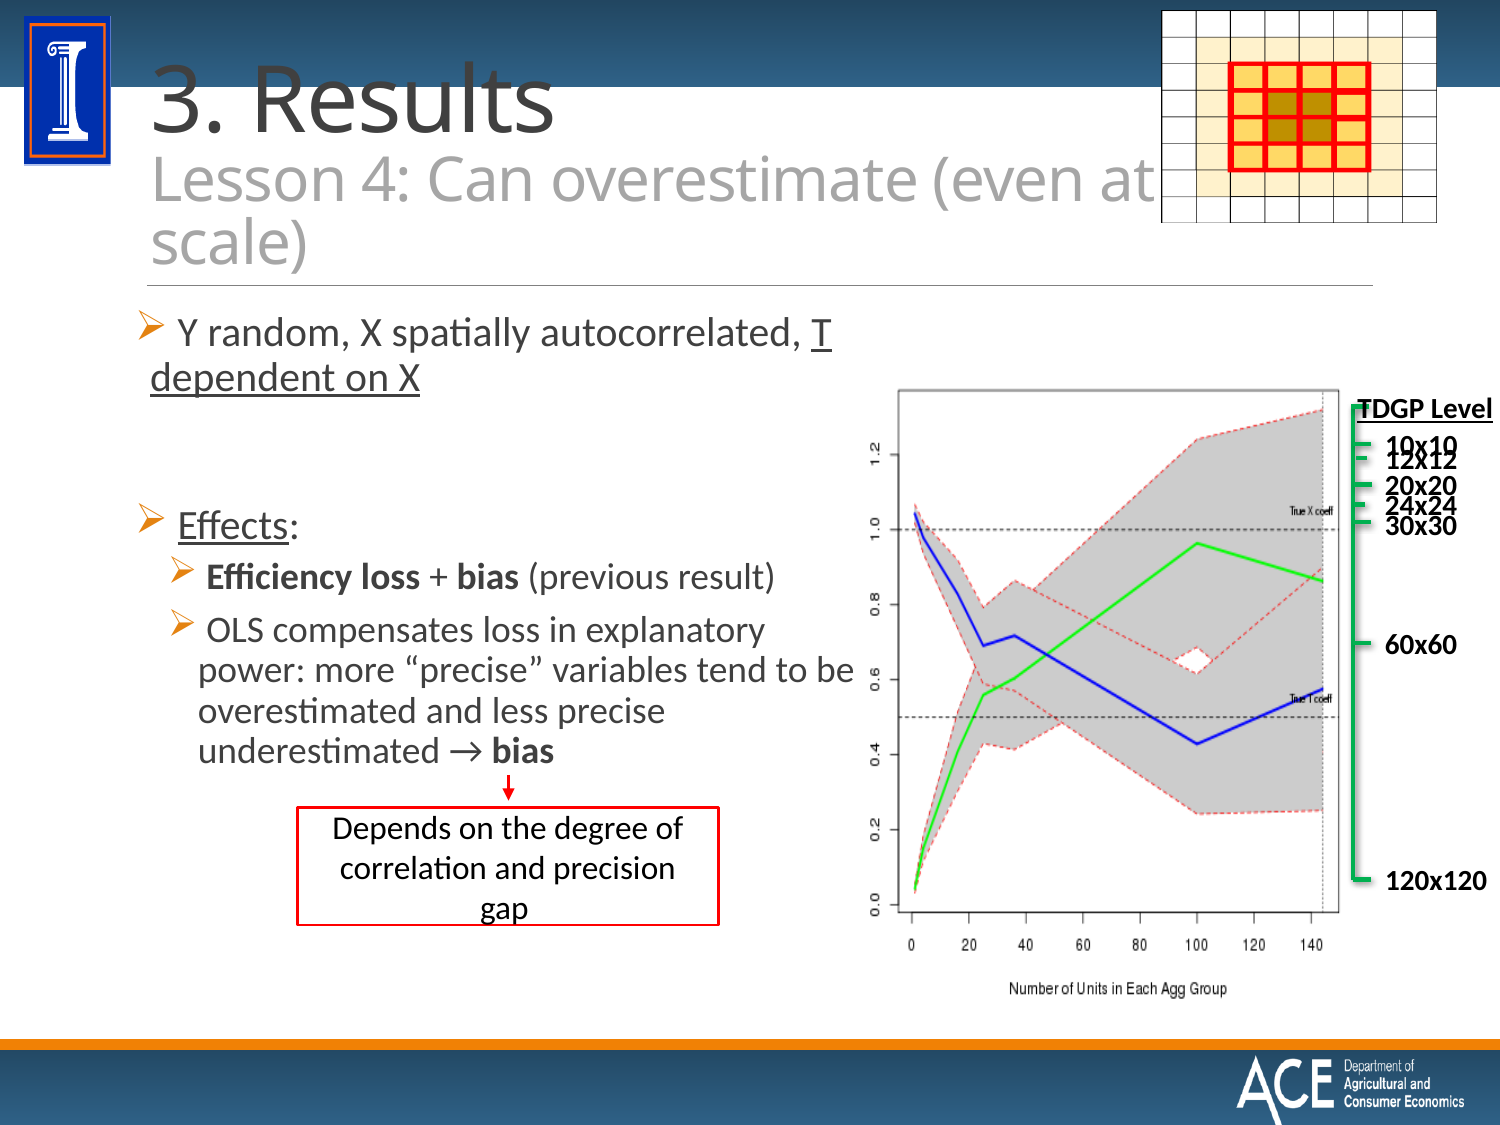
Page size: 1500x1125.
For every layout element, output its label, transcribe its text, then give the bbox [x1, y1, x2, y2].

list Y random, X spatially autocorrelated, T dependent on X Effects: Efficiency loss + bias (previous result) OLS compensates loss in explanatory power: more “precise” variables tend to be overestimated and less precise underestimated → bias [135, 302, 828, 963]
picture [1160, 9, 1437, 224]
text_box 20x20 [1383, 483, 1473, 509]
text_box 30x30 [1383, 509, 1473, 550]
picture [1236, 1055, 1464, 1125]
picture [831, 302, 1373, 1024]
text_box TDGP Level [1383, 382, 1500, 432]
text_box 120x120 [1383, 854, 1500, 904]
picture [24, 16, 111, 166]
table_cell [510, 790, 515, 803]
text_box 12x12 [1383, 432, 1473, 483]
table_cell [510, 777, 515, 788]
title 3. Results Lesson 4: Can overestimate (even at ‘right’ scale) [135, 47, 1373, 285]
text_box Depends on the degree of correlation and precision gap [296, 806, 720, 926]
text_box 60x60 [1383, 617, 1473, 668]
